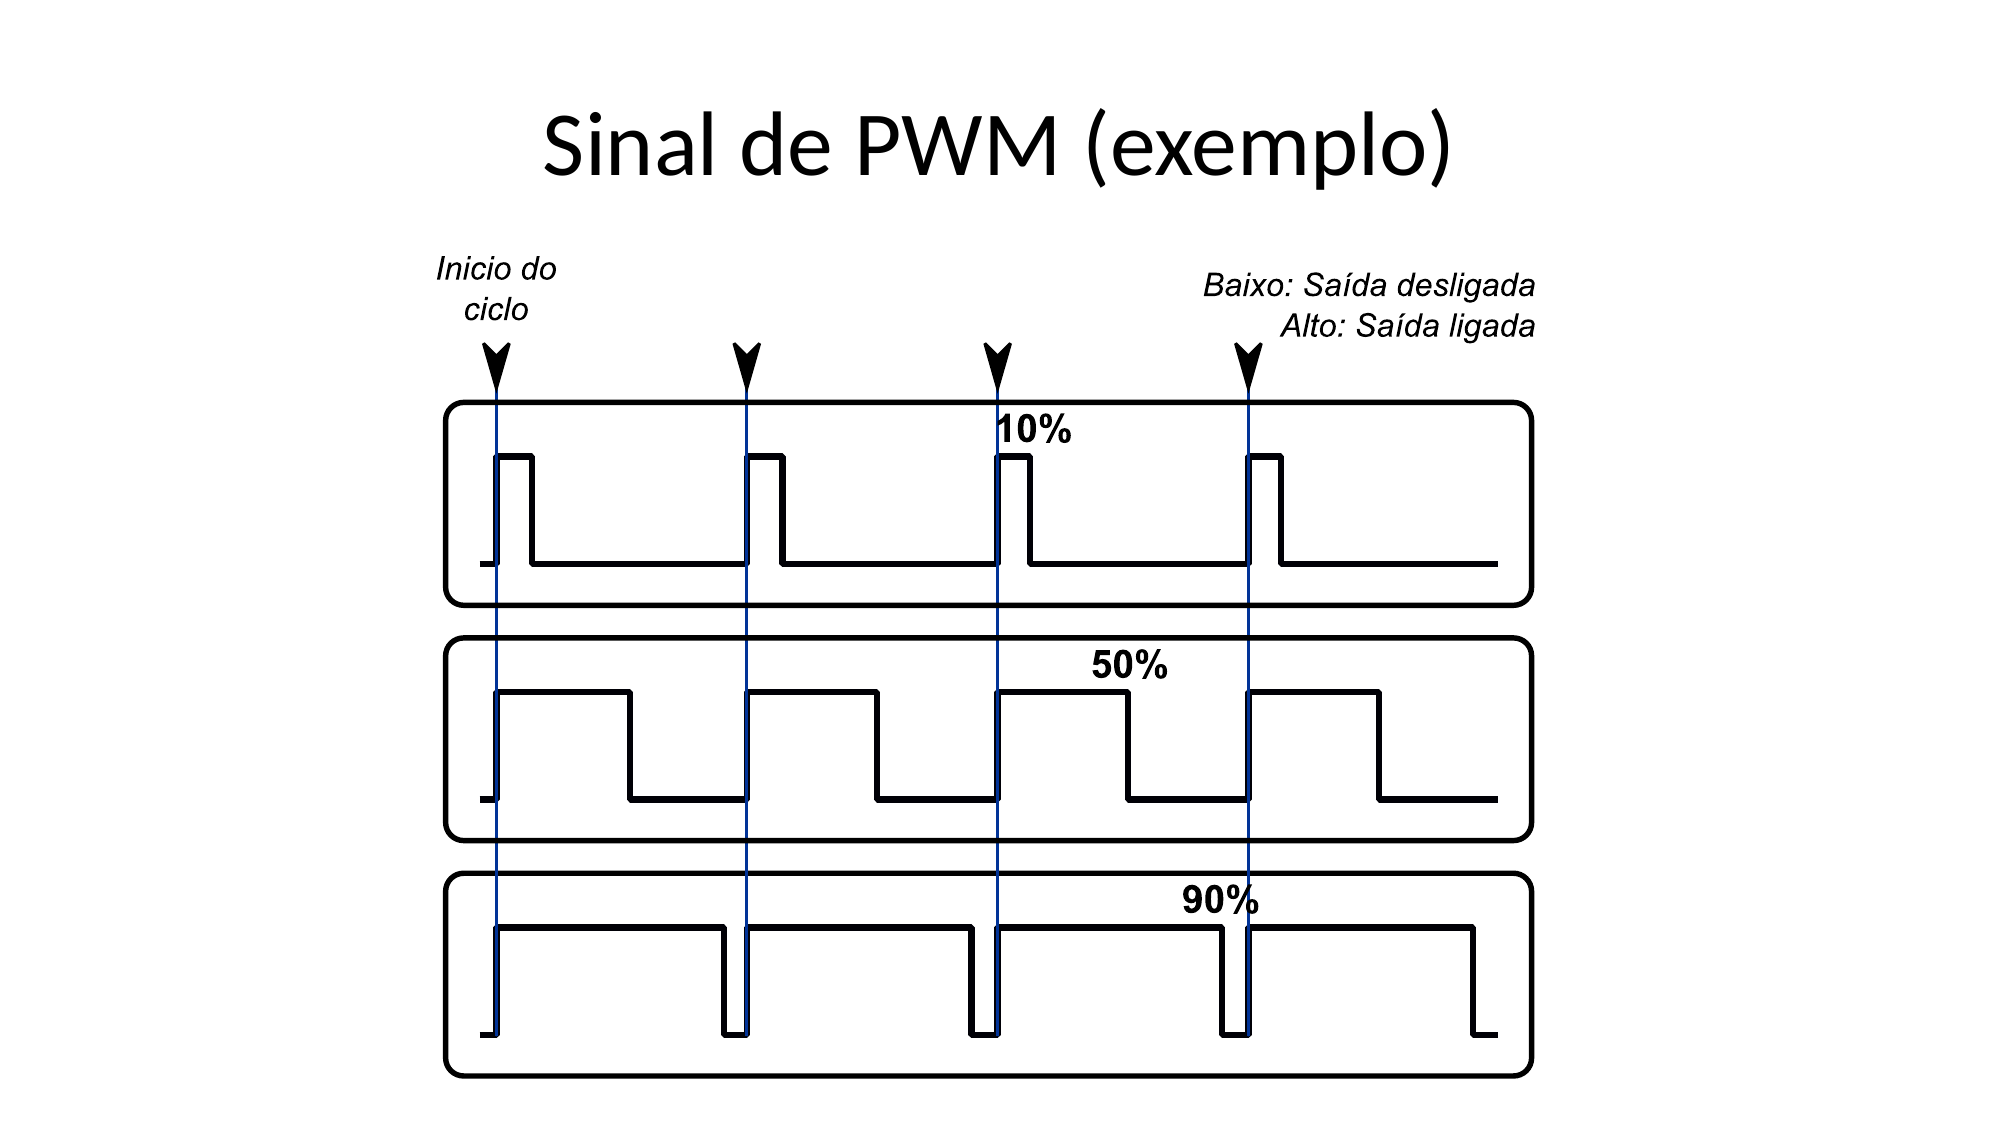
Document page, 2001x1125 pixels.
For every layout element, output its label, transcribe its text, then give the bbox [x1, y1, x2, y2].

title Sinal de PWM (exemplo) [99, 45, 1900, 233]
picture [436, 255, 1538, 1081]
